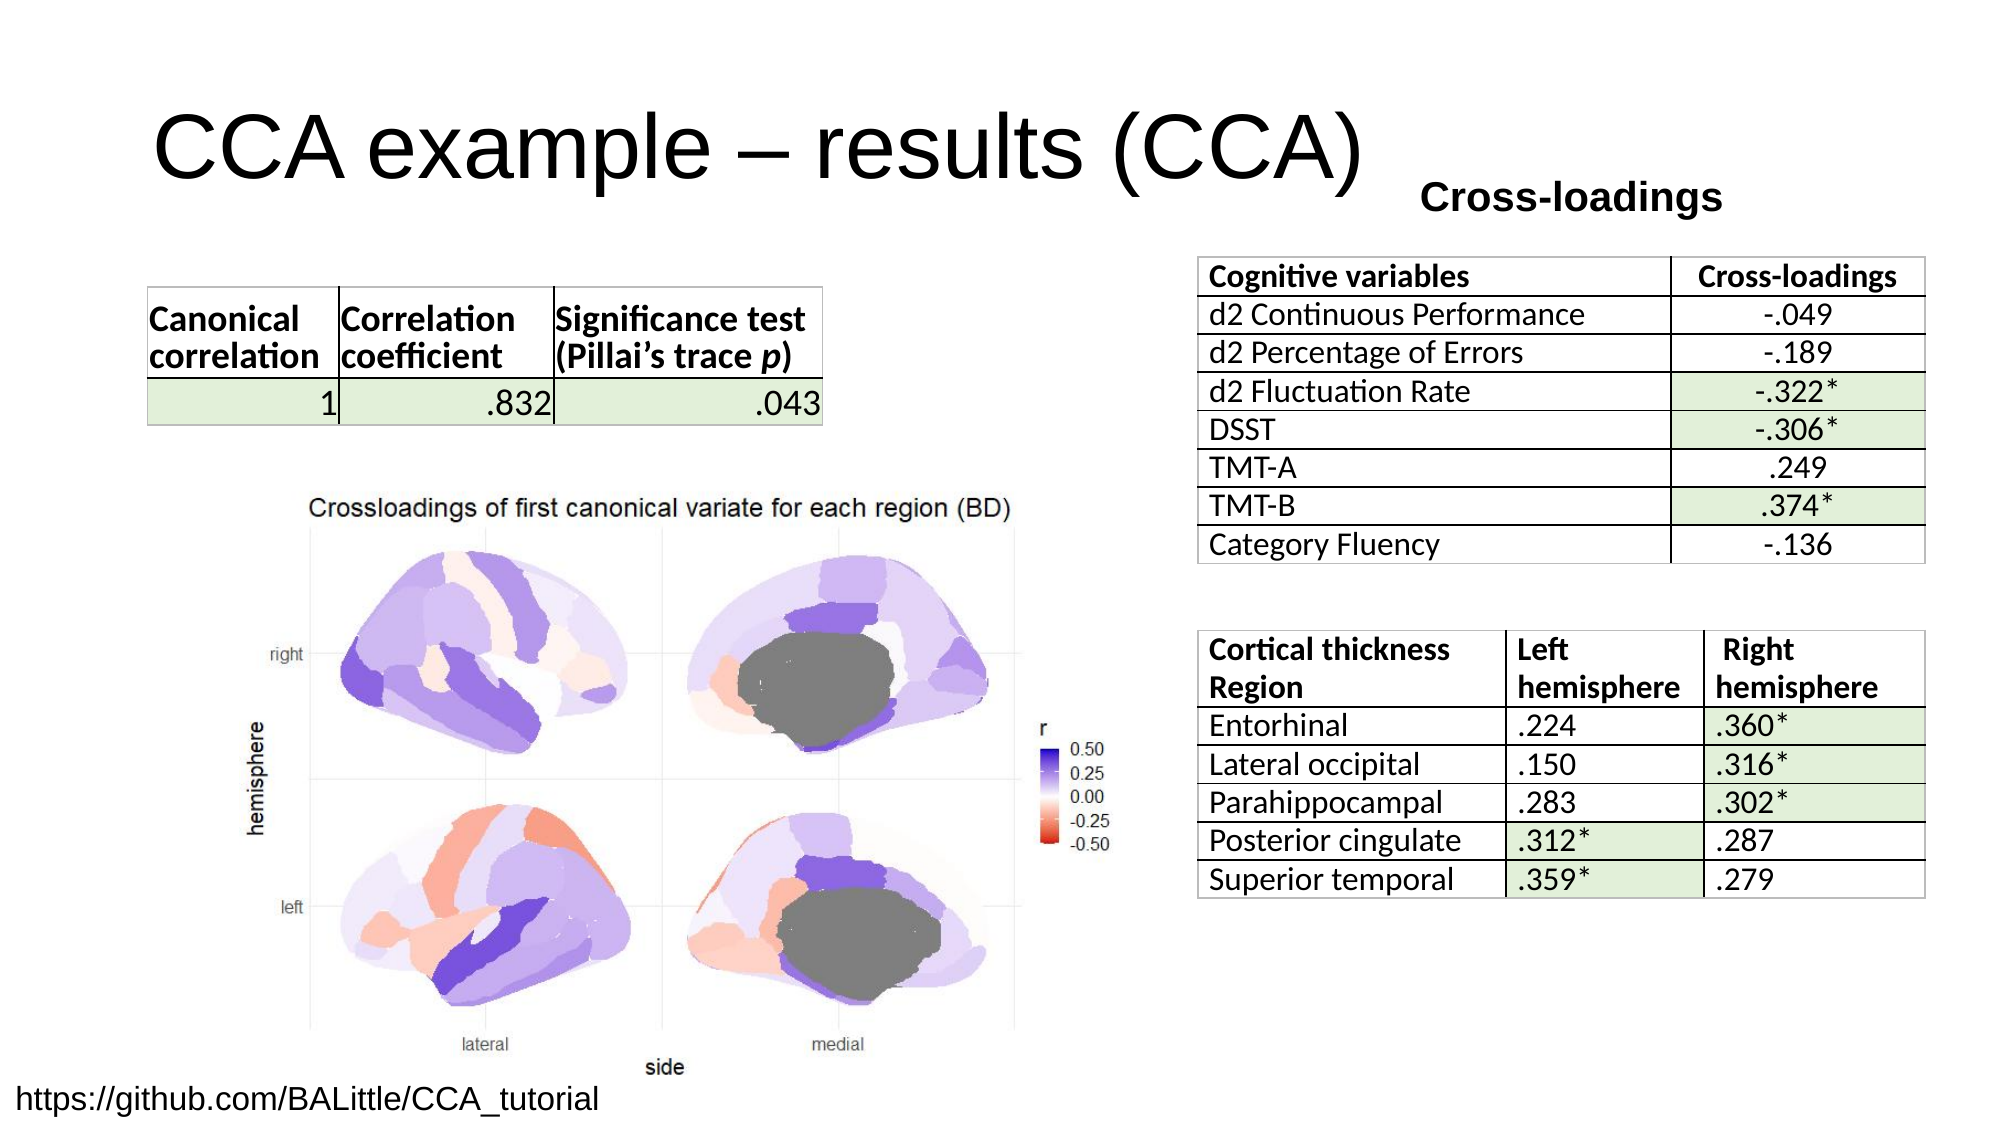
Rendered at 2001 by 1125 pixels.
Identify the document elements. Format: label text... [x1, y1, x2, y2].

table_cell -.306* [1672, 411, 1924, 448]
table_cell .359* [1507, 861, 1703, 897]
text_box https://github.com/BALittle/CCA_tutorial [0, 1070, 658, 1125]
table_header Cortical thickness Region [1199, 631, 1505, 706]
table_cell .316* [1705, 746, 1924, 783]
table_cell .283 [1507, 784, 1703, 821]
table_cell .287 [1705, 823, 1924, 859]
table_cell .224 [1507, 708, 1703, 744]
table_cell Category Fluency [1199, 526, 1670, 563]
text_box Cross-loadings [1405, 162, 1739, 227]
table_cell TMT-A [1199, 450, 1670, 486]
table_cell .832 [340, 379, 553, 424]
picture [239, 475, 1122, 1093]
table_cell DSST [1199, 411, 1670, 448]
table_header Cross-loadings [1672, 258, 1924, 295]
table_cell Superior temporal [1199, 861, 1505, 897]
table_header Right hemisphere [1705, 631, 1924, 706]
table_cell -.049 [1672, 297, 1924, 333]
table_header Significance test (Pillai’s trace p) [555, 288, 822, 377]
table_cell .150 [1507, 746, 1703, 783]
table_cell -.322* [1672, 373, 1924, 410]
table_cell Parahippocampal [1199, 784, 1505, 821]
table_cell .360* [1705, 708, 1924, 744]
table_cell -.189 [1672, 335, 1924, 371]
table_header Correlation coefficient [340, 288, 553, 377]
table_header Left hemisphere [1507, 631, 1703, 706]
table_cell .374* [1672, 488, 1924, 524]
title CCA example – results (CCA) [137, 59, 1863, 239]
table_cell .312* [1507, 823, 1703, 859]
table_cell d2 Continuous Performance [1199, 297, 1670, 333]
table_cell -.136 [1672, 526, 1924, 563]
table_cell TMT-B [1199, 488, 1670, 524]
table_cell .249 [1672, 450, 1924, 486]
table_cell .279 [1705, 861, 1924, 897]
table_cell Entorhinal [1199, 708, 1505, 744]
table_cell d2 Fluctuation Rate [1199, 373, 1670, 410]
table_cell Lateral occipital [1199, 746, 1505, 783]
table_header Cognitive variables [1199, 258, 1670, 295]
table_cell .043 [555, 379, 822, 424]
table_header Canonical correlation [148, 288, 338, 377]
table_cell d2 Percentage of Errors [1199, 335, 1670, 371]
table_cell .302* [1705, 784, 1924, 821]
table_cell Posterior cingulate [1199, 823, 1505, 859]
table_cell 1 [148, 379, 338, 424]
